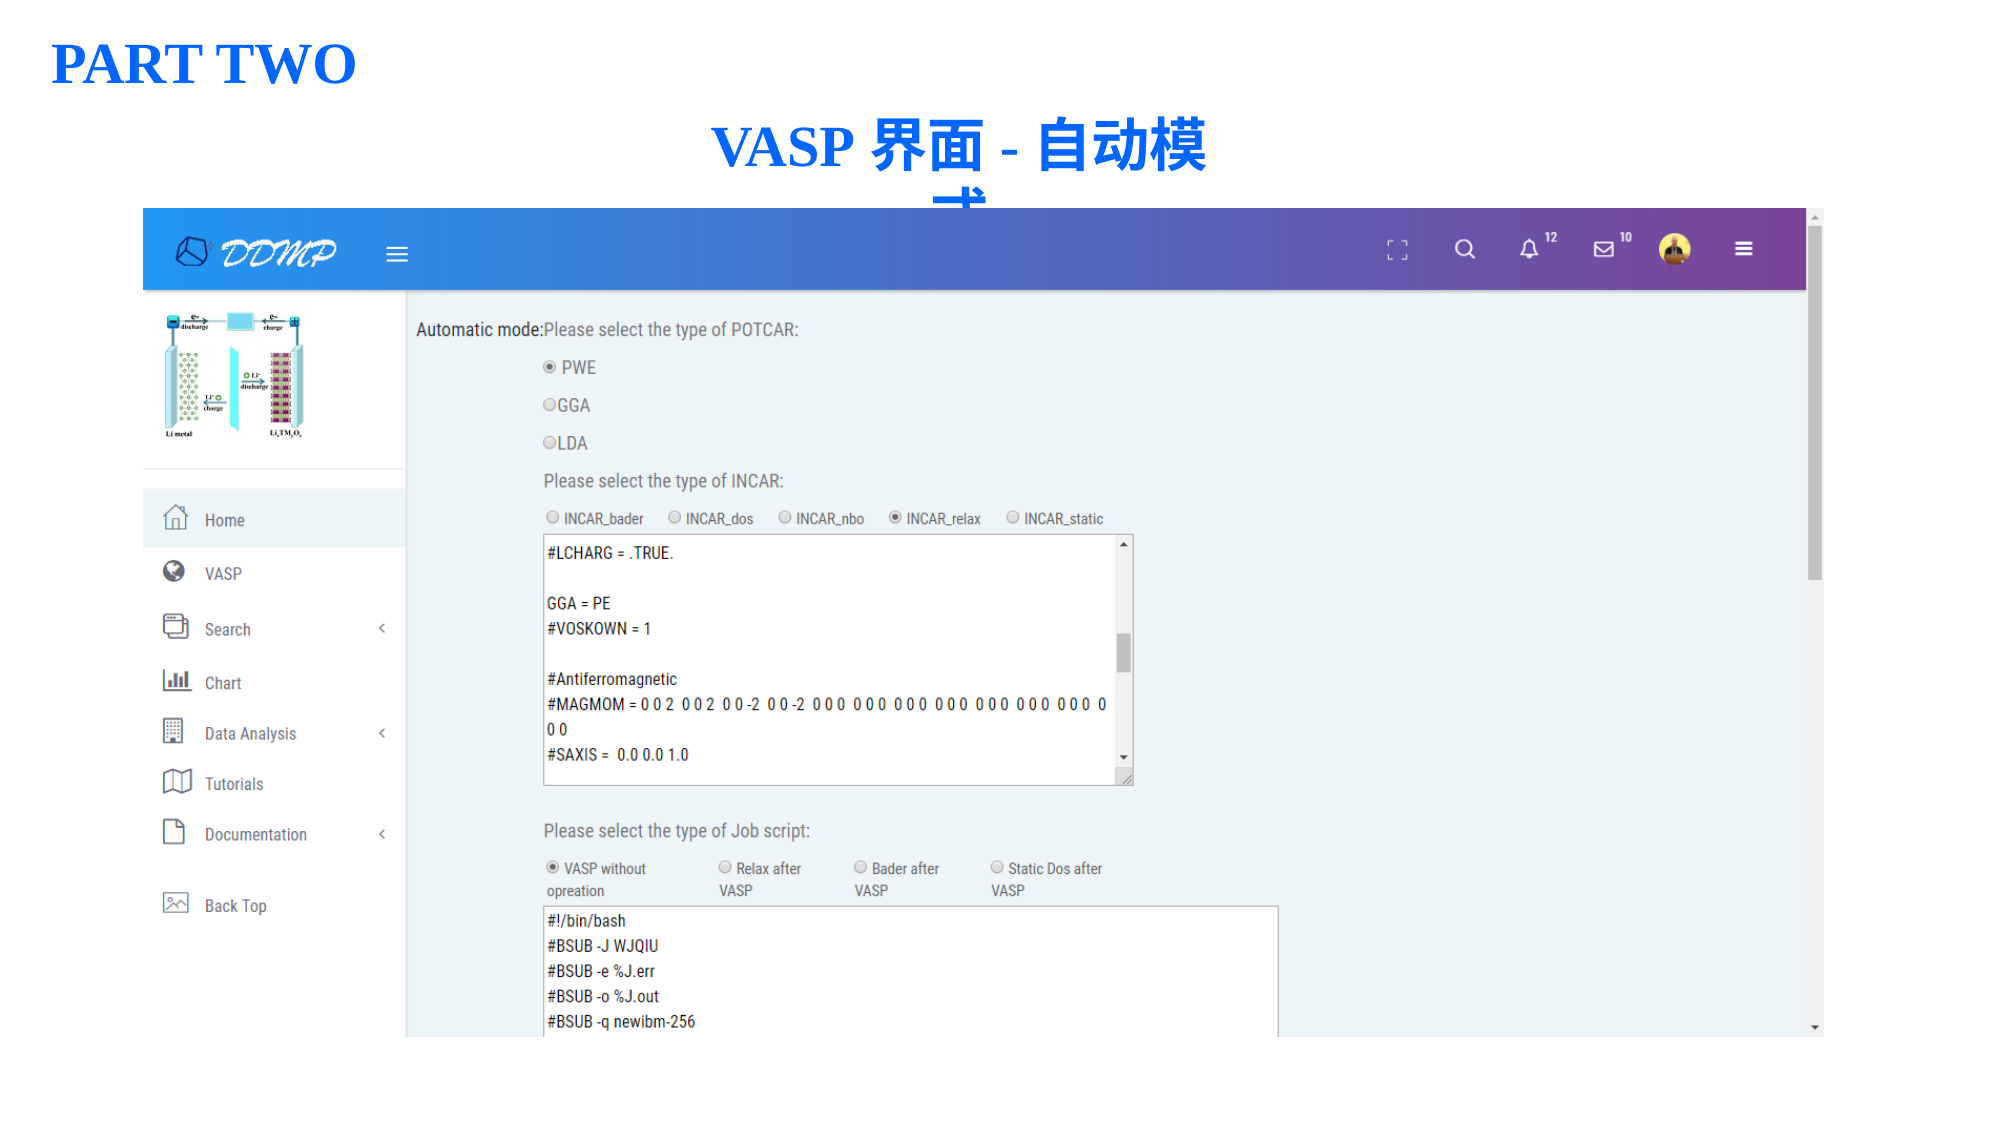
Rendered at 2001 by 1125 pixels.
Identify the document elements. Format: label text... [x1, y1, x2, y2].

text_box VASP界面-自动模式 [671, 101, 1247, 208]
text_box PART TWO [21, 17, 388, 103]
picture [143, 208, 1824, 1037]
